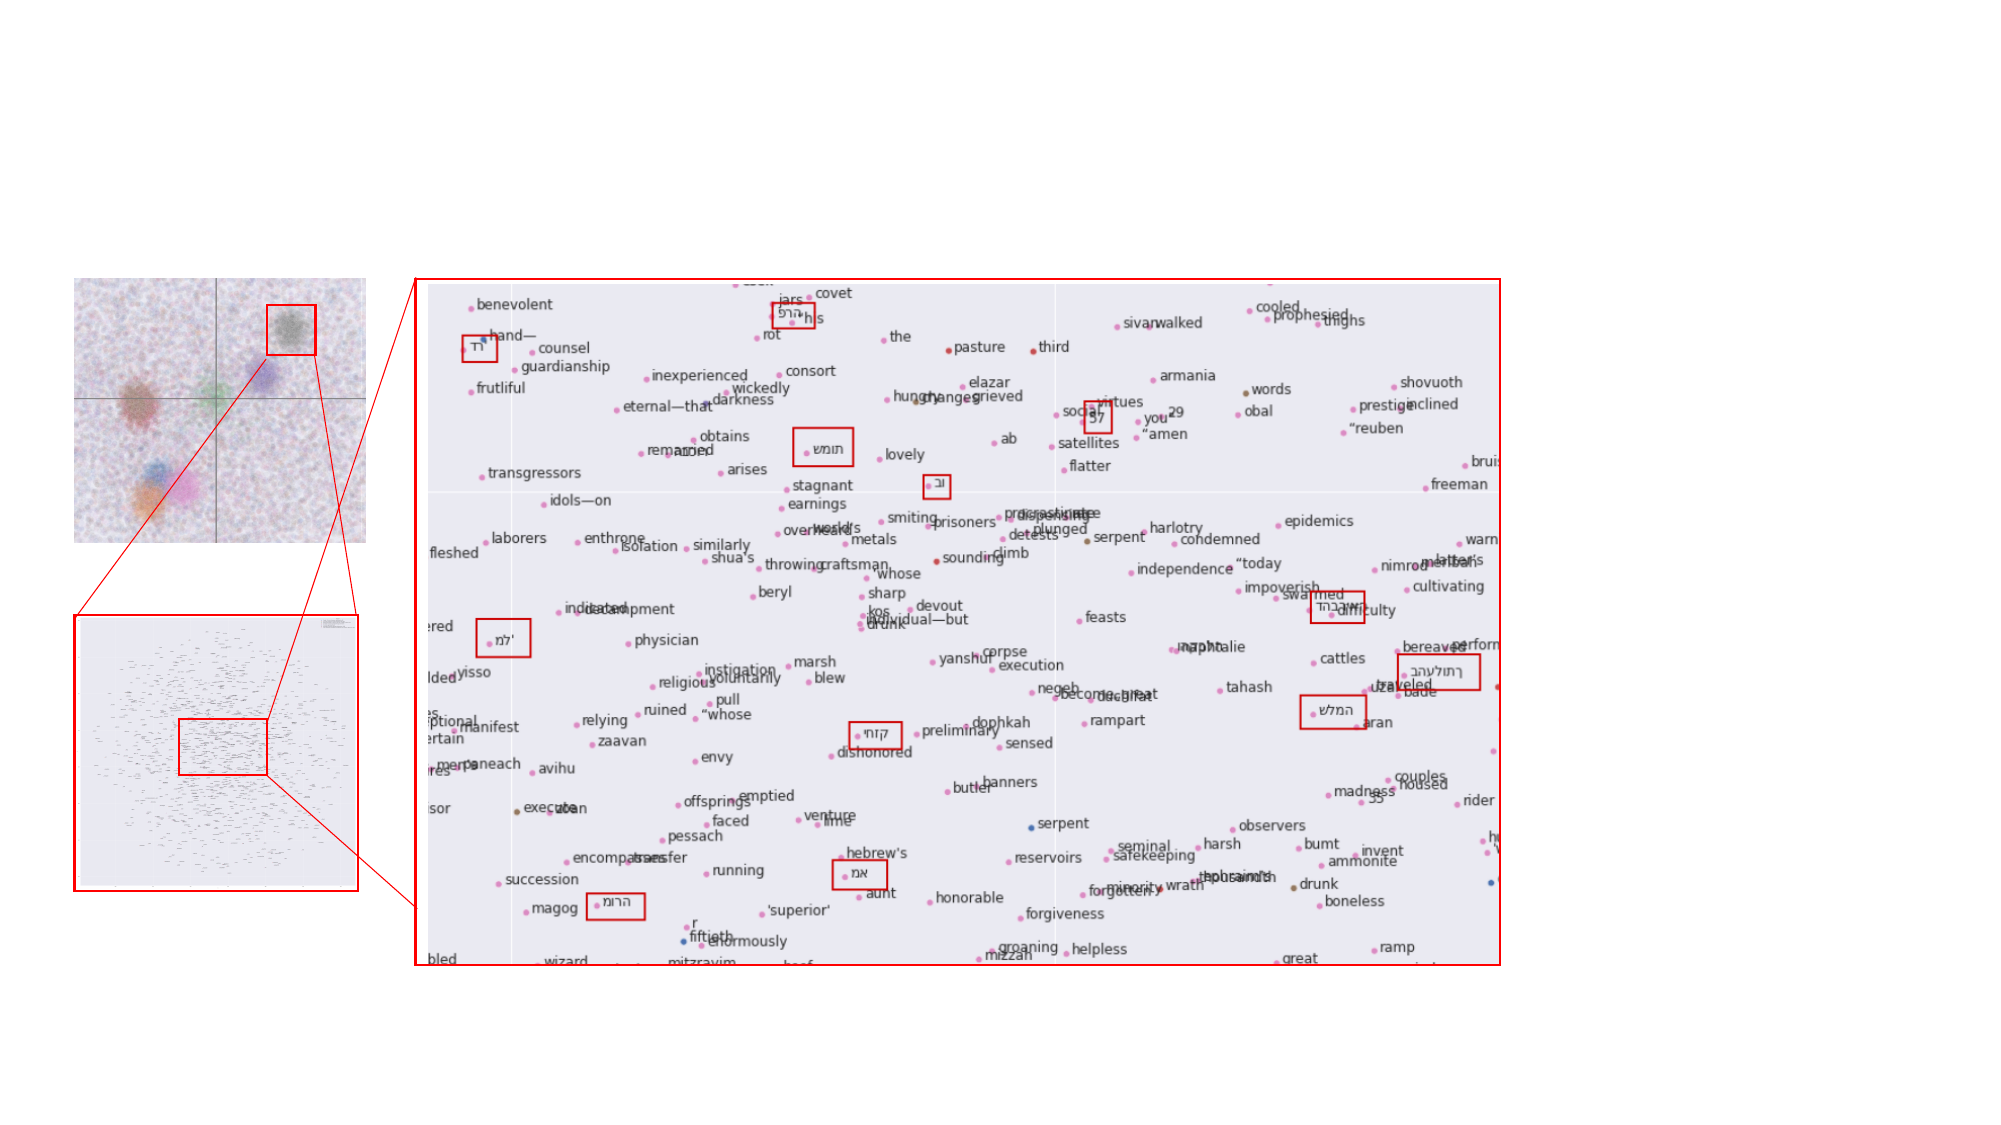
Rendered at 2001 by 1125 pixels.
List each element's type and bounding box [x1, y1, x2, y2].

text_box [73, 359, 267, 620]
picture [76, 620, 356, 889]
text_box [73, 620, 267, 892]
picture [74, 278, 267, 359]
text_box [267, 277, 416, 722]
text_box [267, 775, 418, 909]
text_box [414, 278, 1501, 966]
picture [428, 284, 1501, 965]
